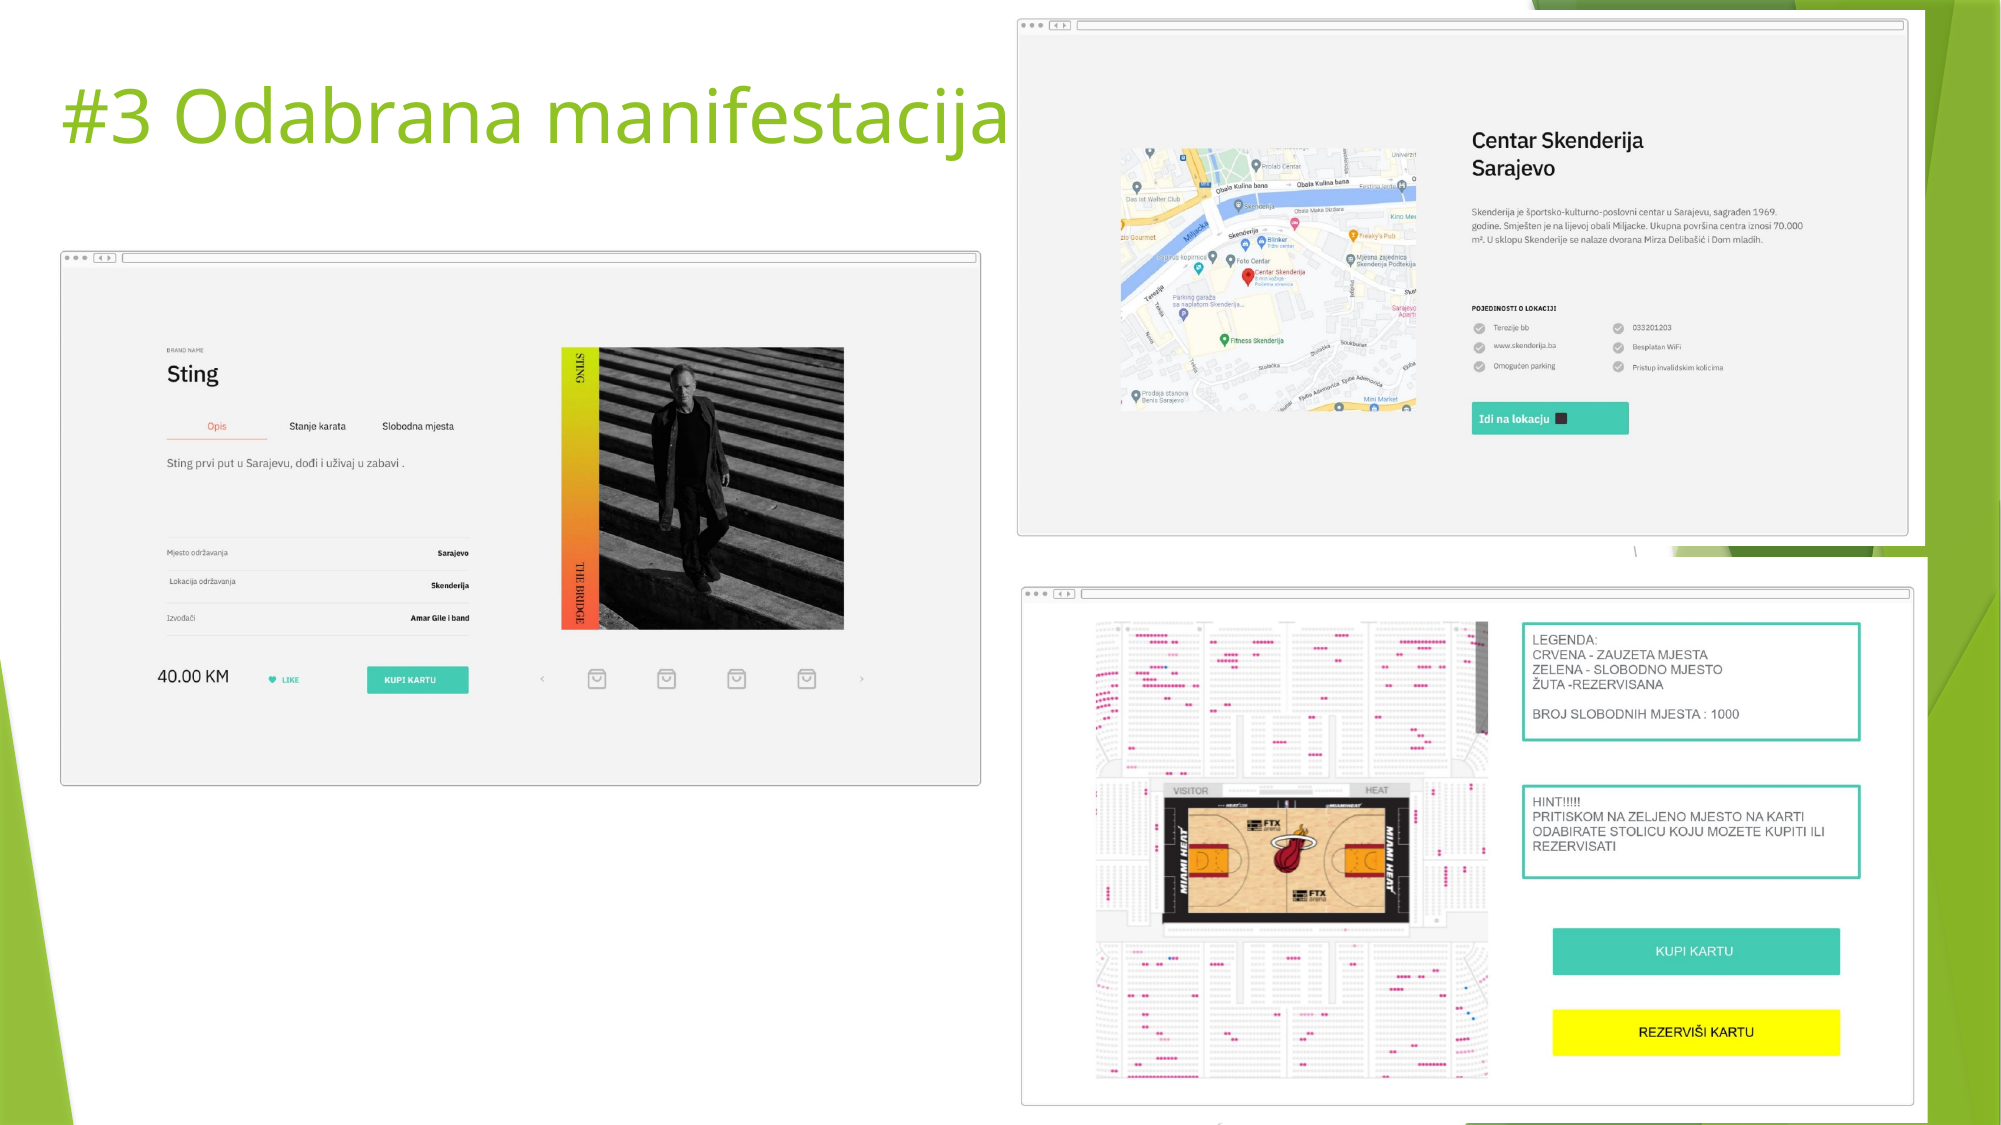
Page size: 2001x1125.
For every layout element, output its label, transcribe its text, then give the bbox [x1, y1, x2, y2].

picture [1006, 9, 1926, 547]
title #3 Odabrana manifestacija [46, 61, 1001, 231]
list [46, 229, 998, 809]
picture [1006, 556, 1929, 1124]
